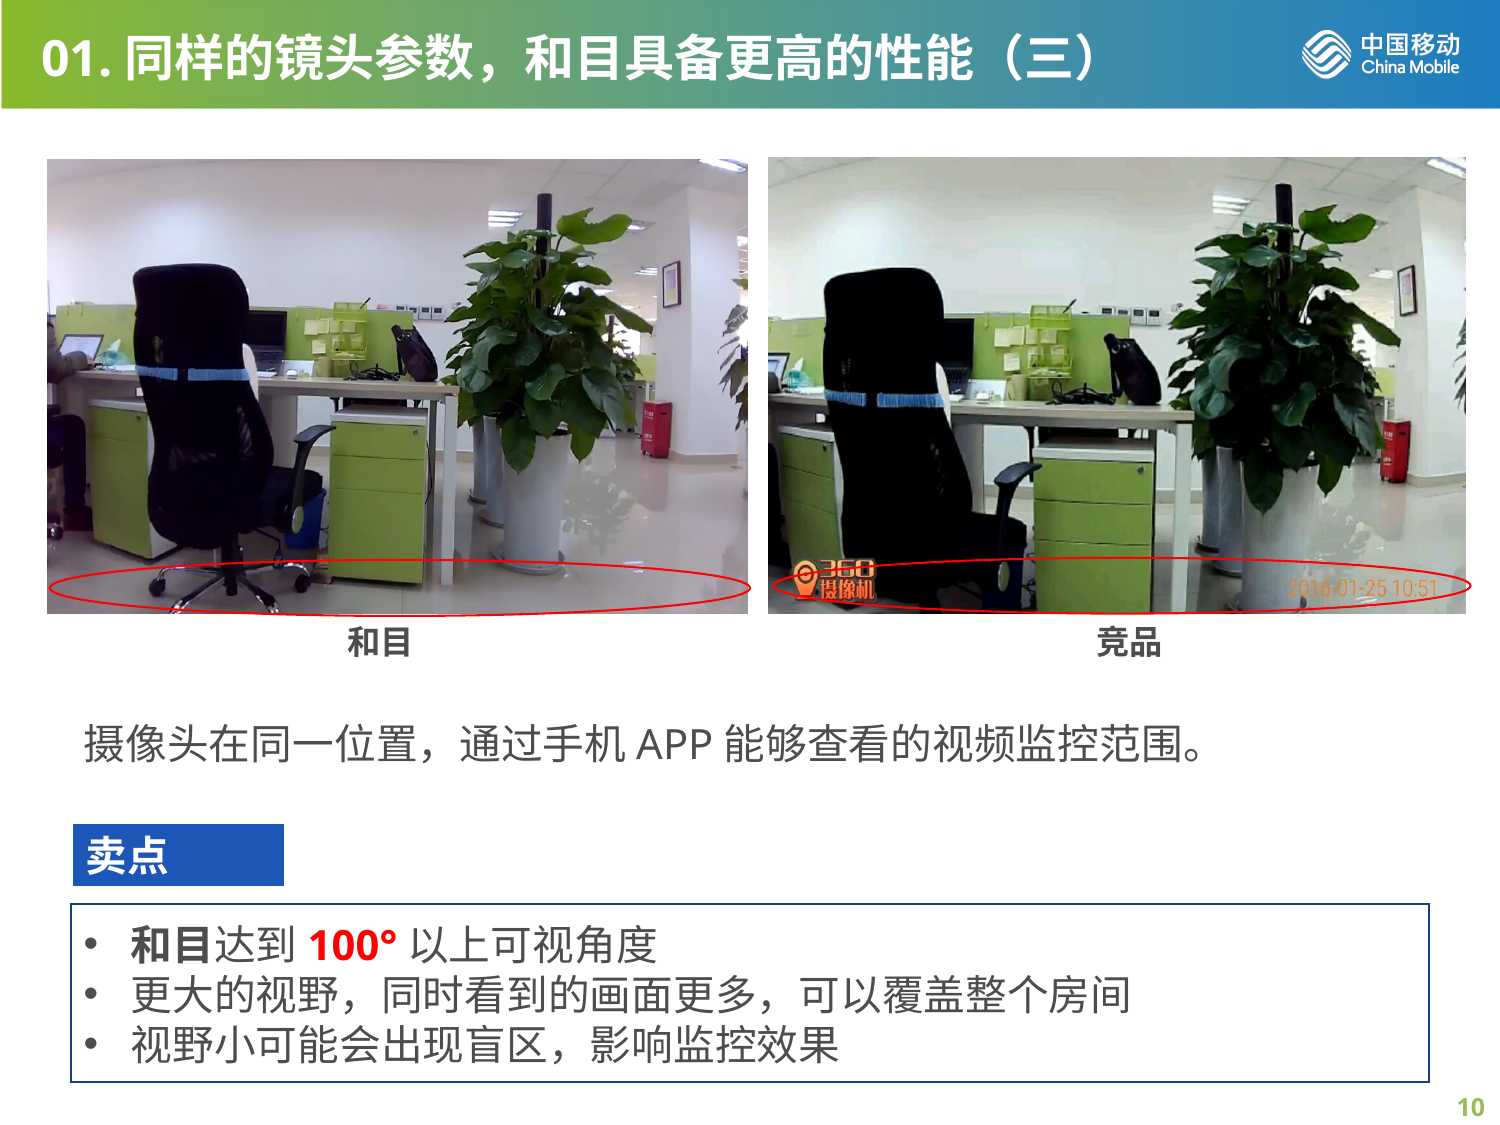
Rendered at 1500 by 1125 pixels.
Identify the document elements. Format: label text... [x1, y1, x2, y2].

text_box 01.同样的镜头参数，和目具备更高的性能（三） [26, 19, 1184, 94]
picture [0, 0, 1500, 1125]
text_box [47, 159, 750, 616]
text_box [70, 903, 1430, 1083]
text_box 摄像头在同一位置，通过手机APP能够查看的视频监控范围。 和目达到100°以上可视角度 更大的视野，同时看到的画面更多，可以覆盖整个房间 视野小可能会出现盲区，影响监控效果 [68, 710, 1427, 1076]
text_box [768, 157, 1471, 614]
text_box 卖点 [69, 821, 287, 889]
text_box 和目 [332, 616, 507, 669]
text_box 竞品 [1081, 614, 1256, 669]
